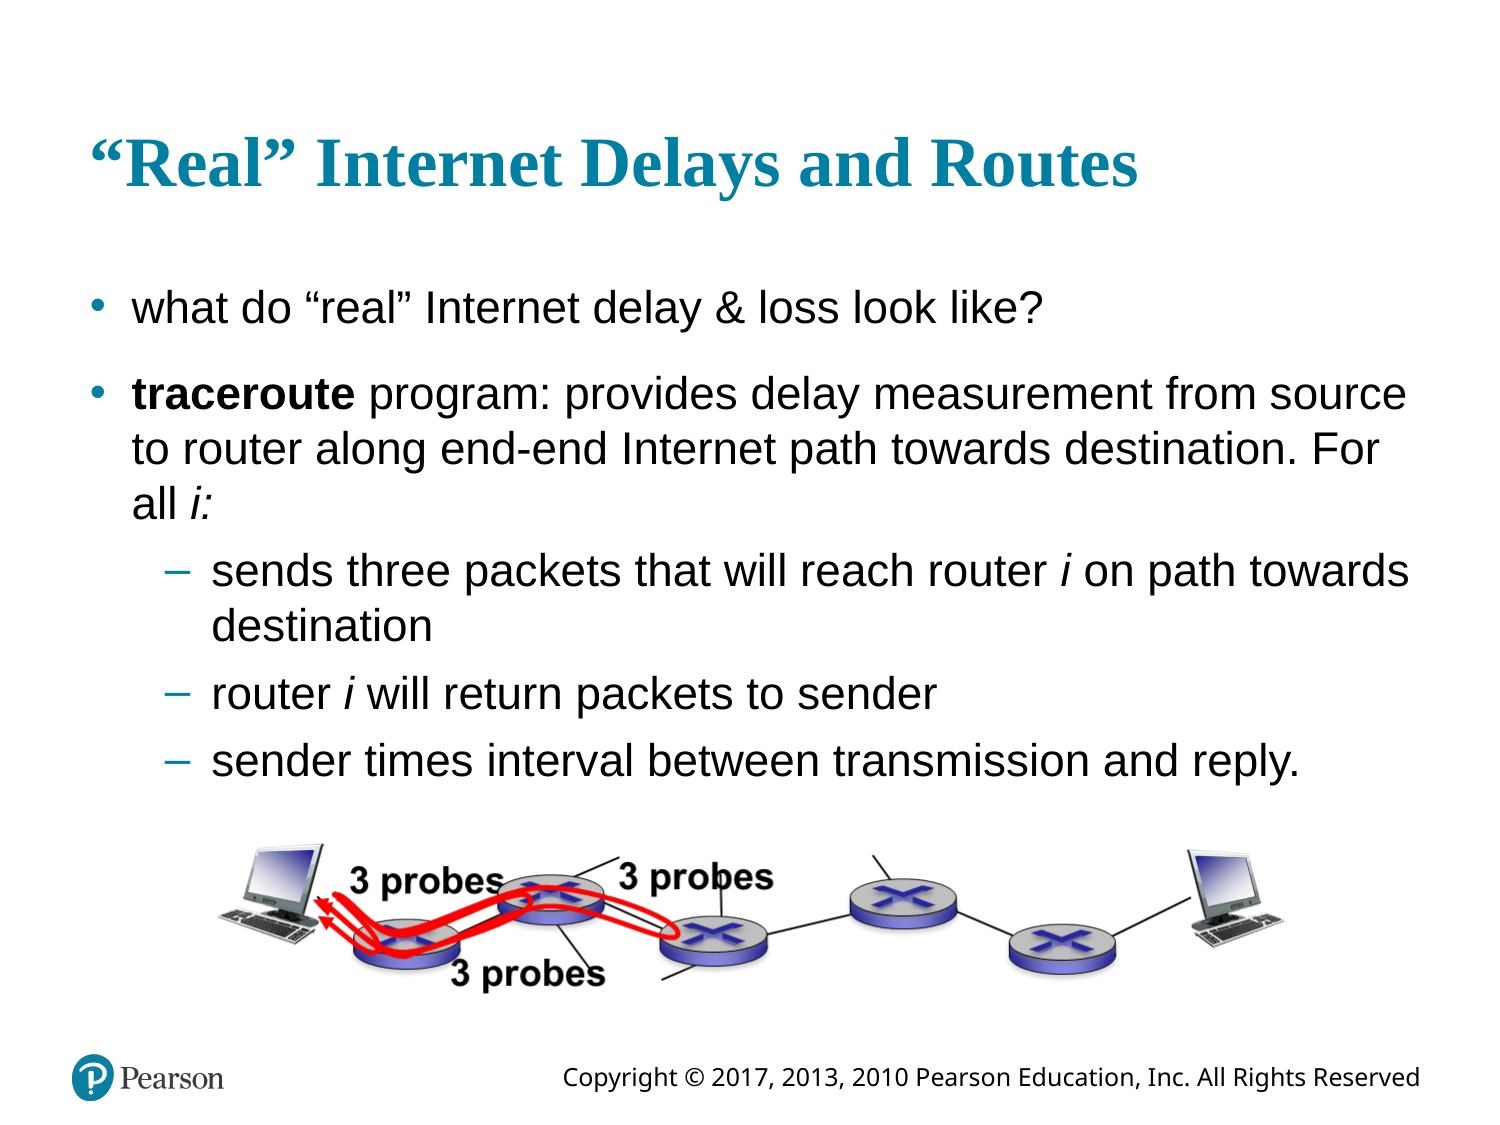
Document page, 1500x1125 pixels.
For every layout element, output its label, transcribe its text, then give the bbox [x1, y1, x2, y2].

picture [98, 1054, 224, 1101]
picture [72, 1054, 88, 1070]
text_box what do “real” Internet delay & loss look like? traceroute program: provides delay measurement from source to router along end-end Internet path towards destination. For all i: sends three packets that will reach router i on path towards destination router i will return packets to sender sender times interval between transmission and reply. [75, 262, 1425, 793]
text_box “Real” Internet Delays and Routes [75, 35, 1425, 216]
picture [191, 839, 1309, 1019]
picture [72, 1087, 83, 1101]
picture [80, 1063, 106, 1088]
